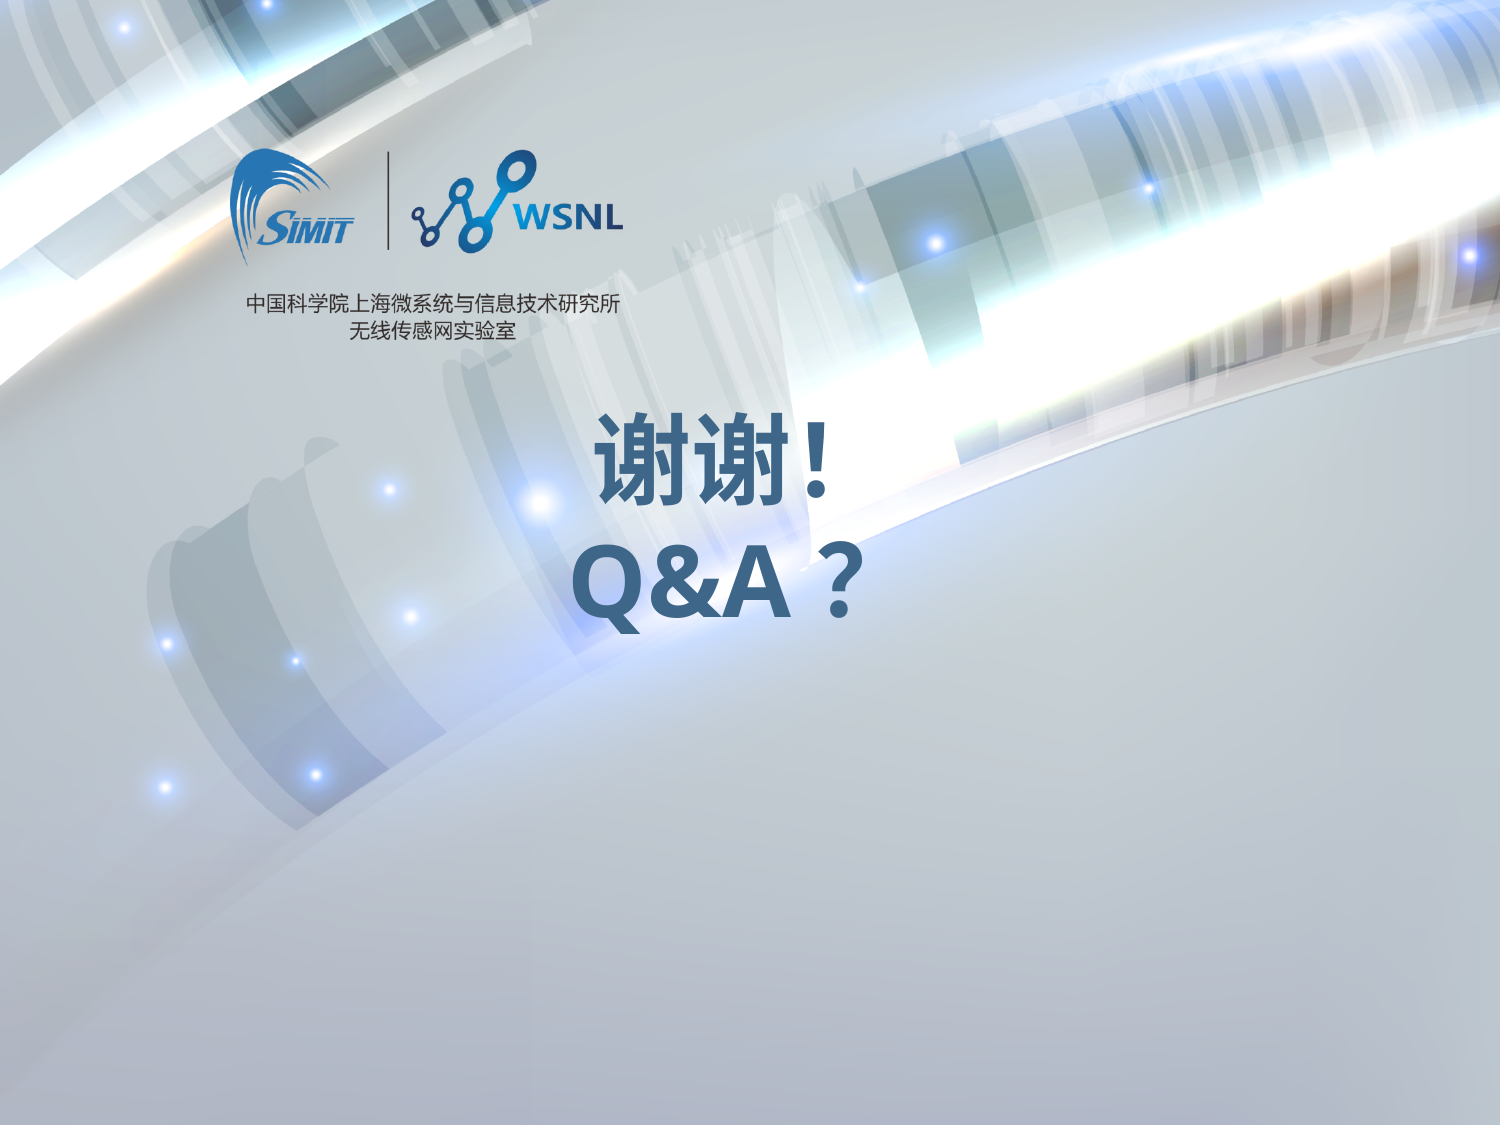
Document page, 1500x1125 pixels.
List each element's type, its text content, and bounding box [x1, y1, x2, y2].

title 谢谢！ Q&A？ [253, 397, 1230, 639]
picture [0, 0, 1500, 1125]
